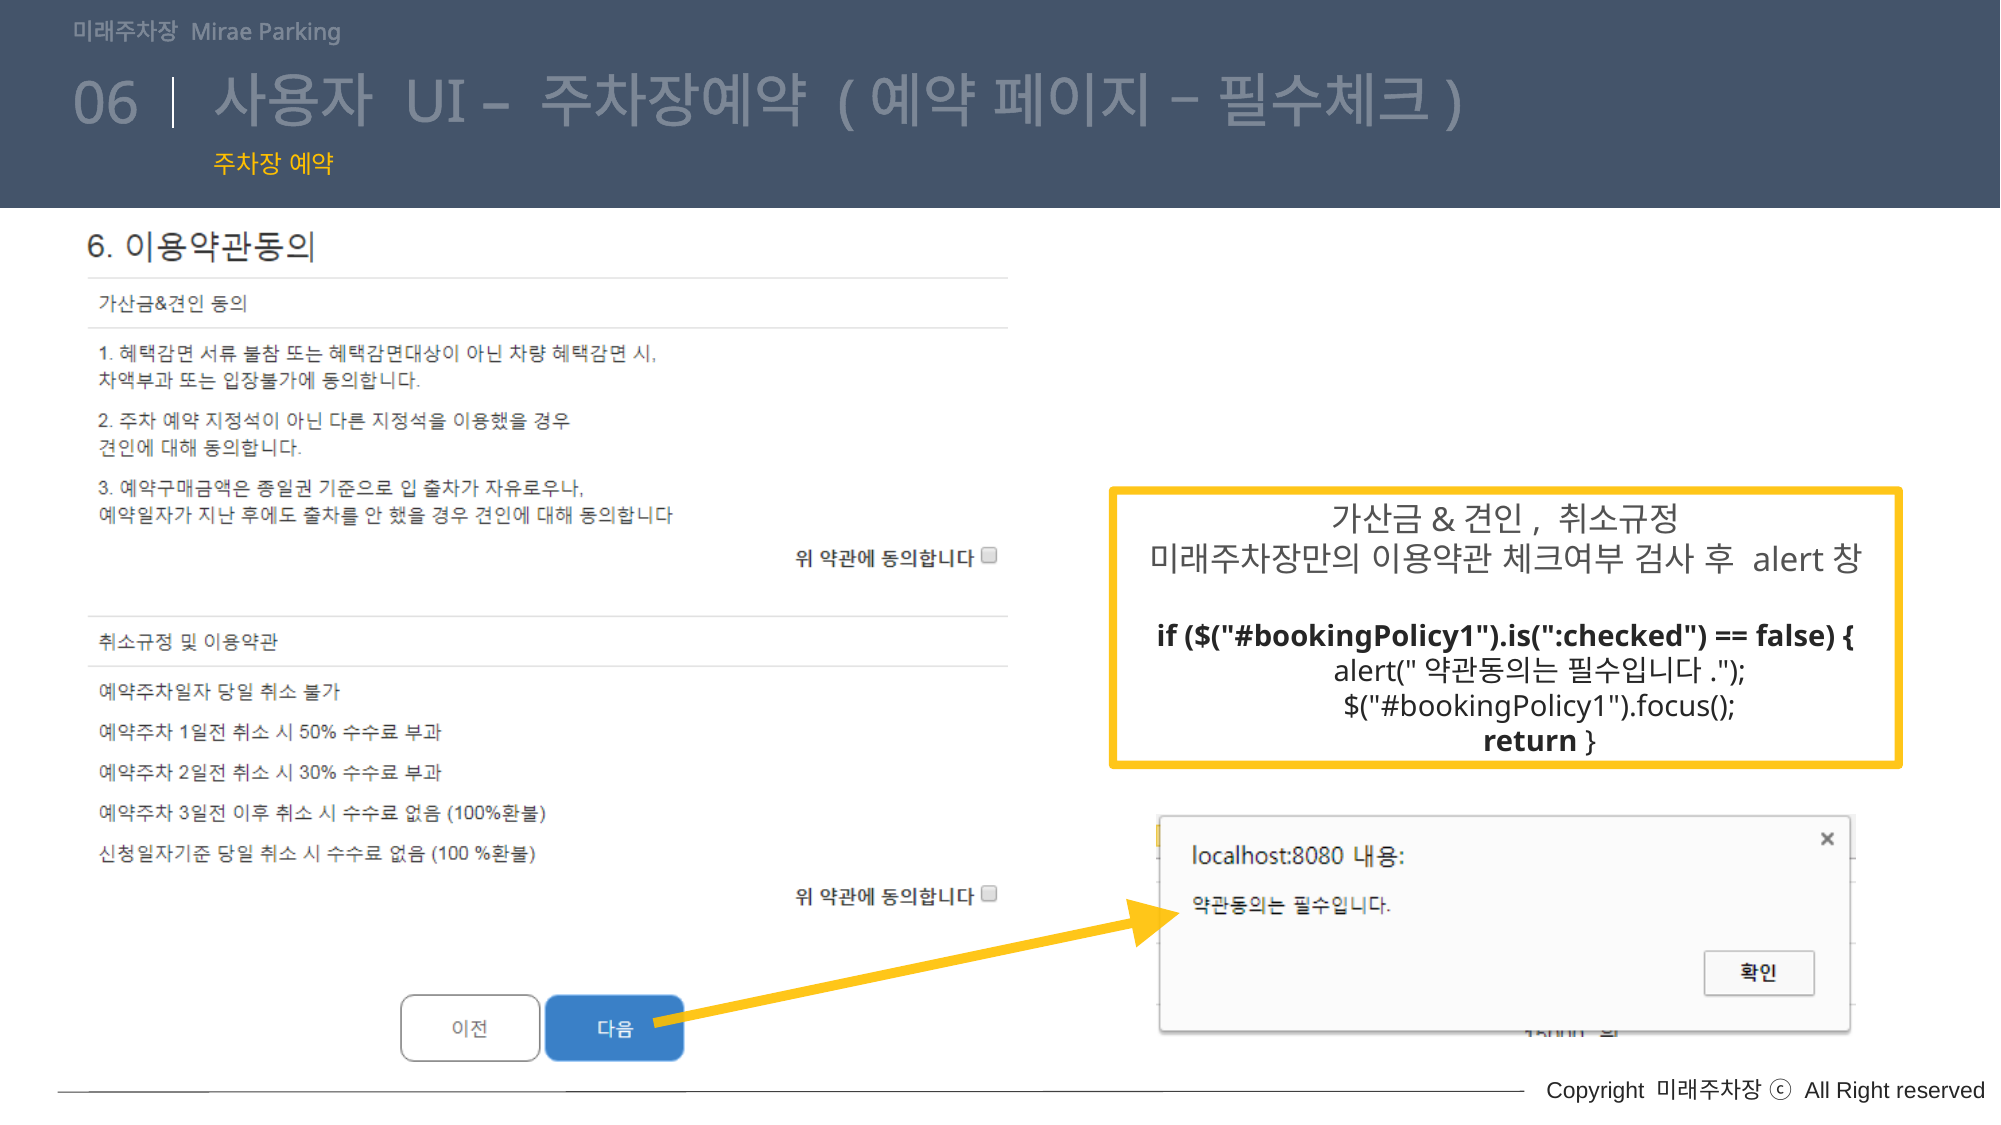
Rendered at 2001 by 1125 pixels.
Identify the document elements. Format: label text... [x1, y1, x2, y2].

picture [80, 229, 1008, 1066]
picture [1156, 814, 1856, 1037]
list 주차장 예약 [198, 147, 883, 184]
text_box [653, 912, 1180, 1024]
text_box 가산금&견인, 취소규정 미래주차장만의 이용약관 체크여부 검사 후 alert창 if ($("#bookingPolicy1").is(":checked") == false) { alert("약관동의는 필수입니다."); $("#bookingPolicy1").focus(); return } [1112, 490, 1899, 765]
title 사용자 UI – 주차장예약 (예약 페이지 – 필수체크) [198, 63, 1776, 143]
list 06 [57, 65, 199, 144]
list 미래주차장 Mirae Parking [57, 12, 407, 53]
